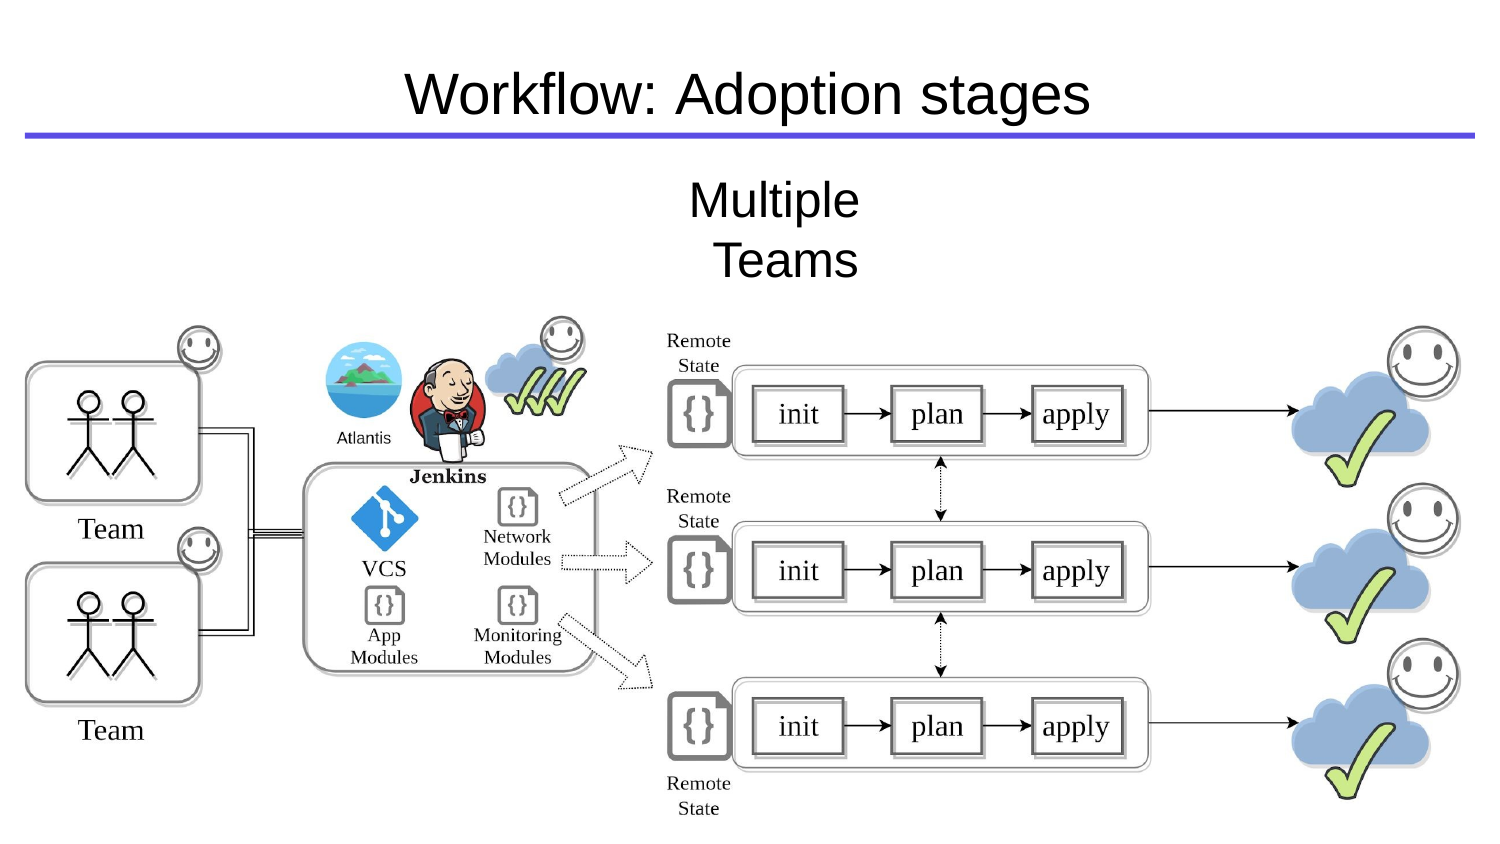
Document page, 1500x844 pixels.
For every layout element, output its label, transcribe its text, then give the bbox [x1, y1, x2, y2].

text_box [24, 132, 1475, 139]
text_box Workflow: Adoption stages [402, 54, 1096, 127]
text_box [24, 315, 1462, 817]
text_box Multiple Teams [686, 163, 864, 288]
